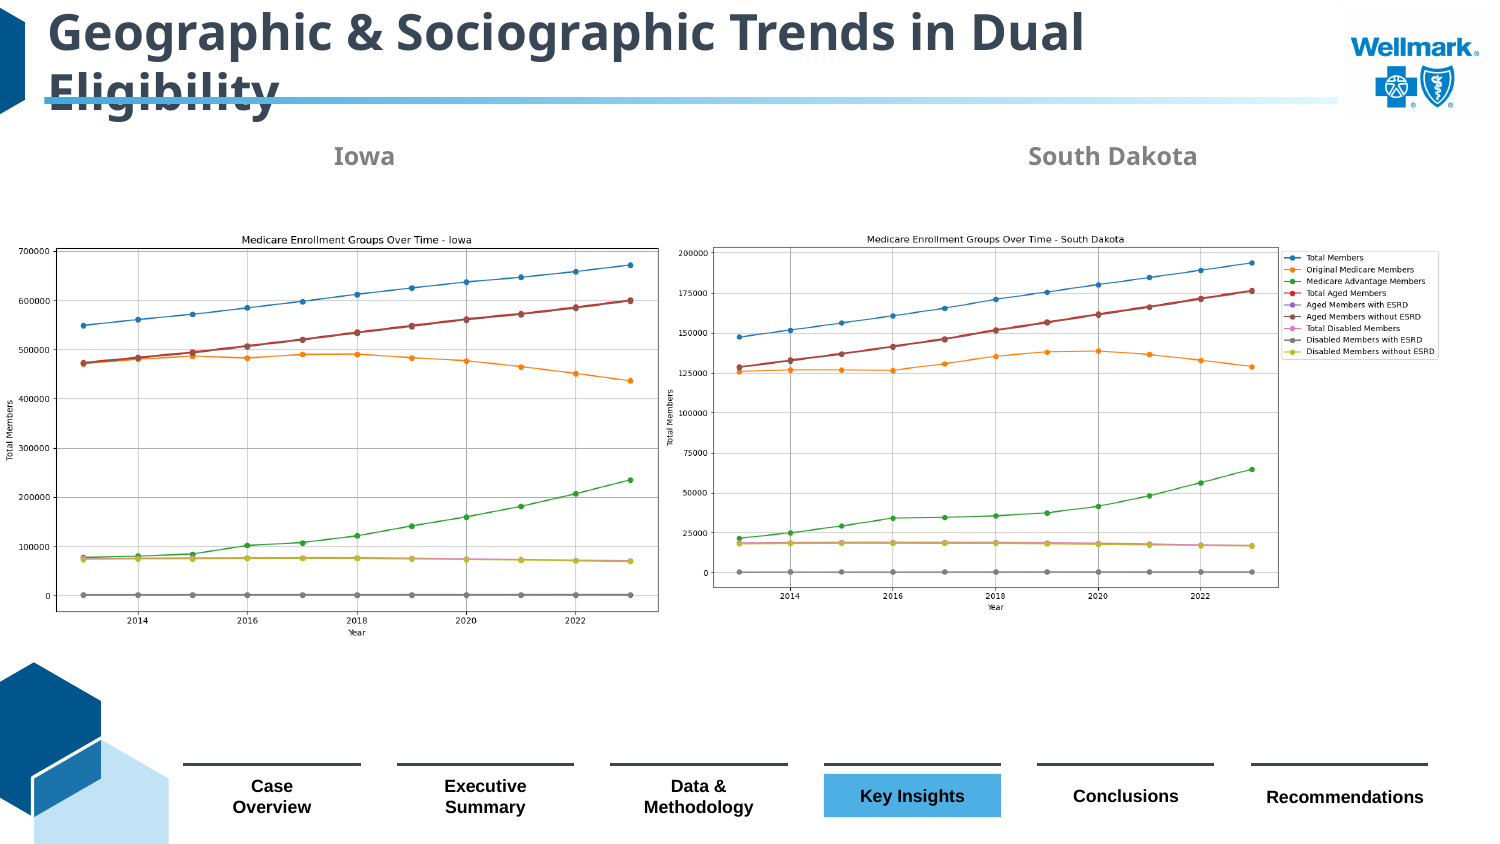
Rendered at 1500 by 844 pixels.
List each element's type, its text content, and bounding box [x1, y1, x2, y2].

text_box [32, 737, 171, 844]
text_box Iowa [141, 125, 588, 181]
text_box South Dakota [893, 125, 1340, 181]
text_box [0, 660, 103, 819]
picture [0, 230, 1443, 643]
picture [1339, 2, 1489, 121]
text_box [183, 764, 1440, 819]
title Geographic & Sociographic Trends in Dual Eligibility [32, 26, 1251, 96]
text_box [0, 5, 27, 117]
text_box [42, 96, 1334, 106]
